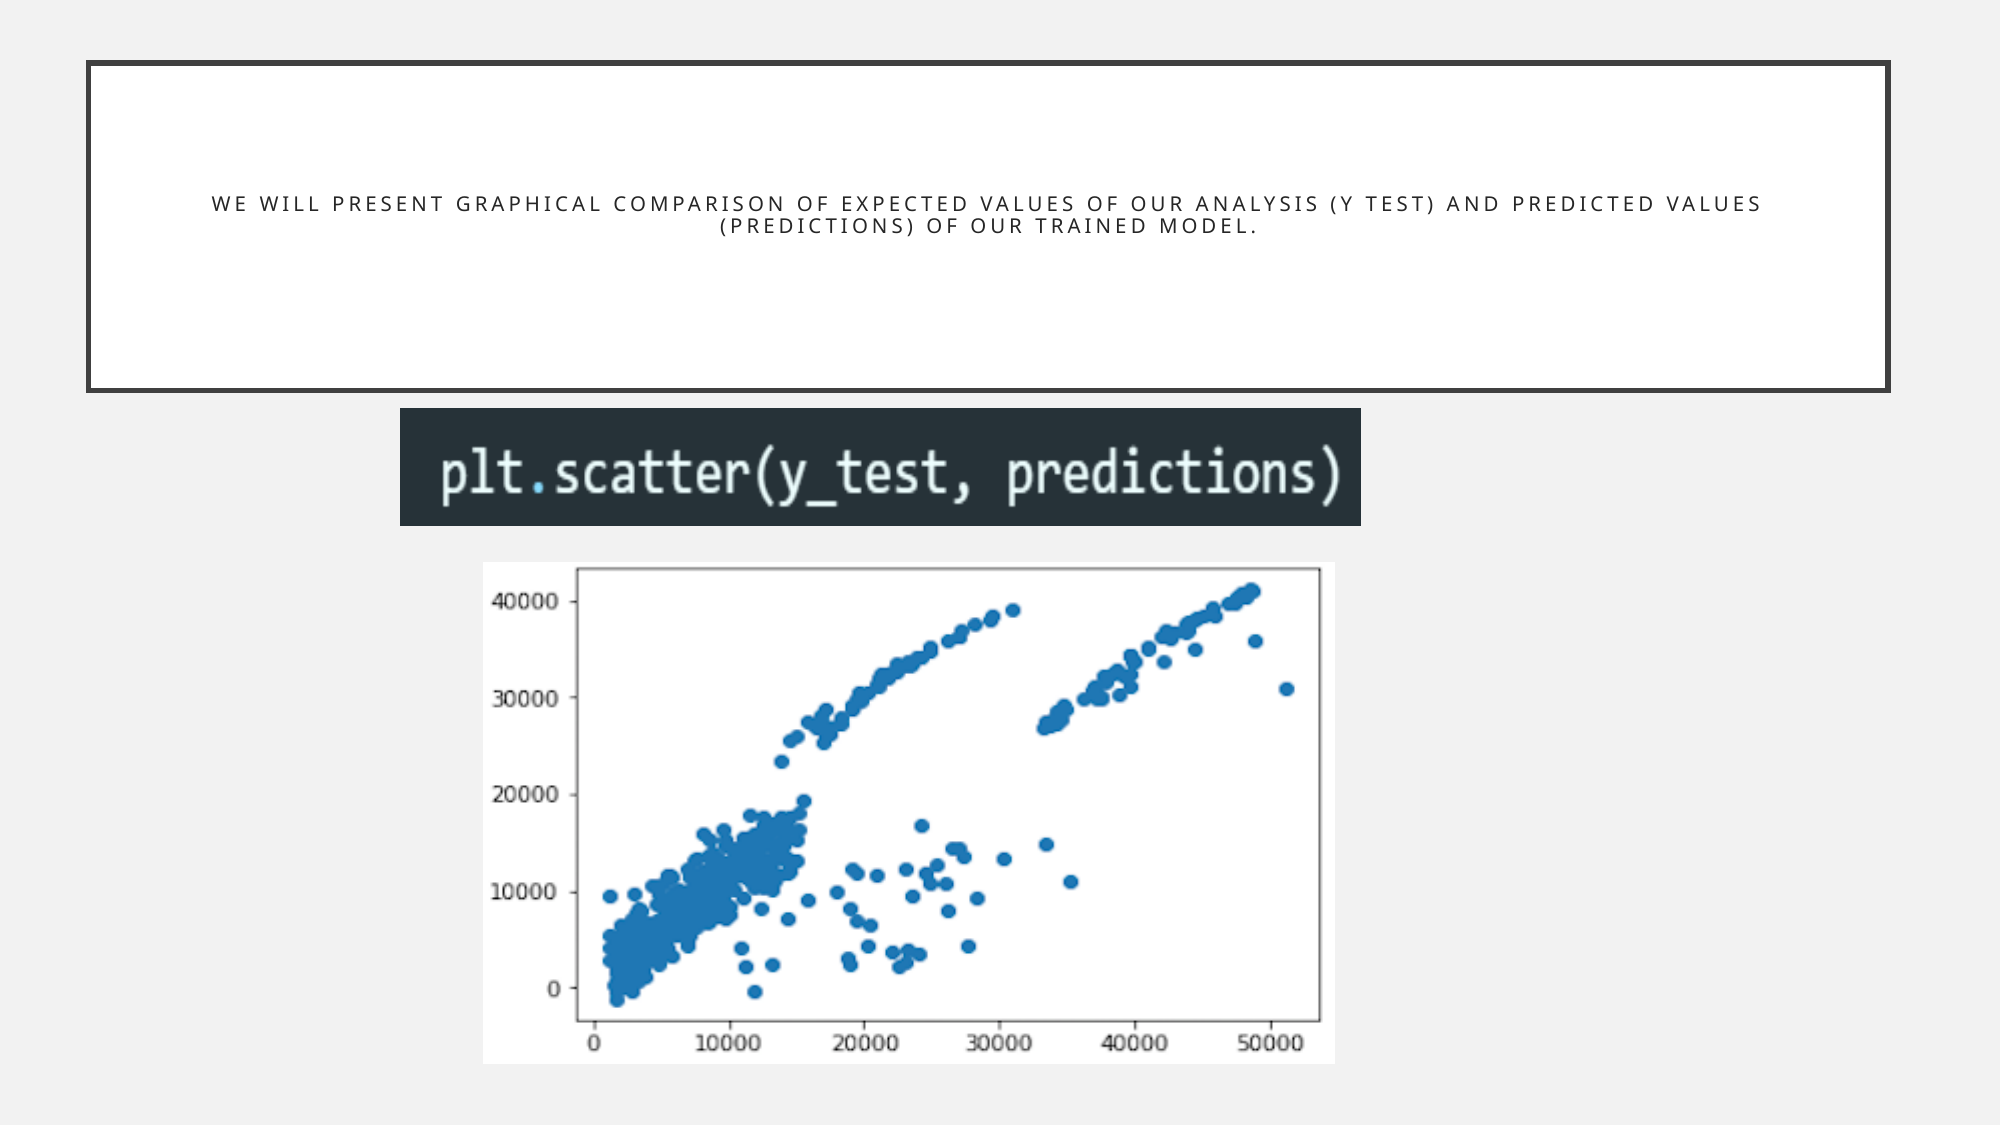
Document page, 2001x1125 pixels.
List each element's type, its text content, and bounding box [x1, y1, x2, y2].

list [400, 408, 1361, 526]
picture [483, 562, 1335, 1065]
title We will present graphical comparison of expected values of our analysis (y test) and predicted values (predictions) of our trained model. [86, 60, 1891, 393]
